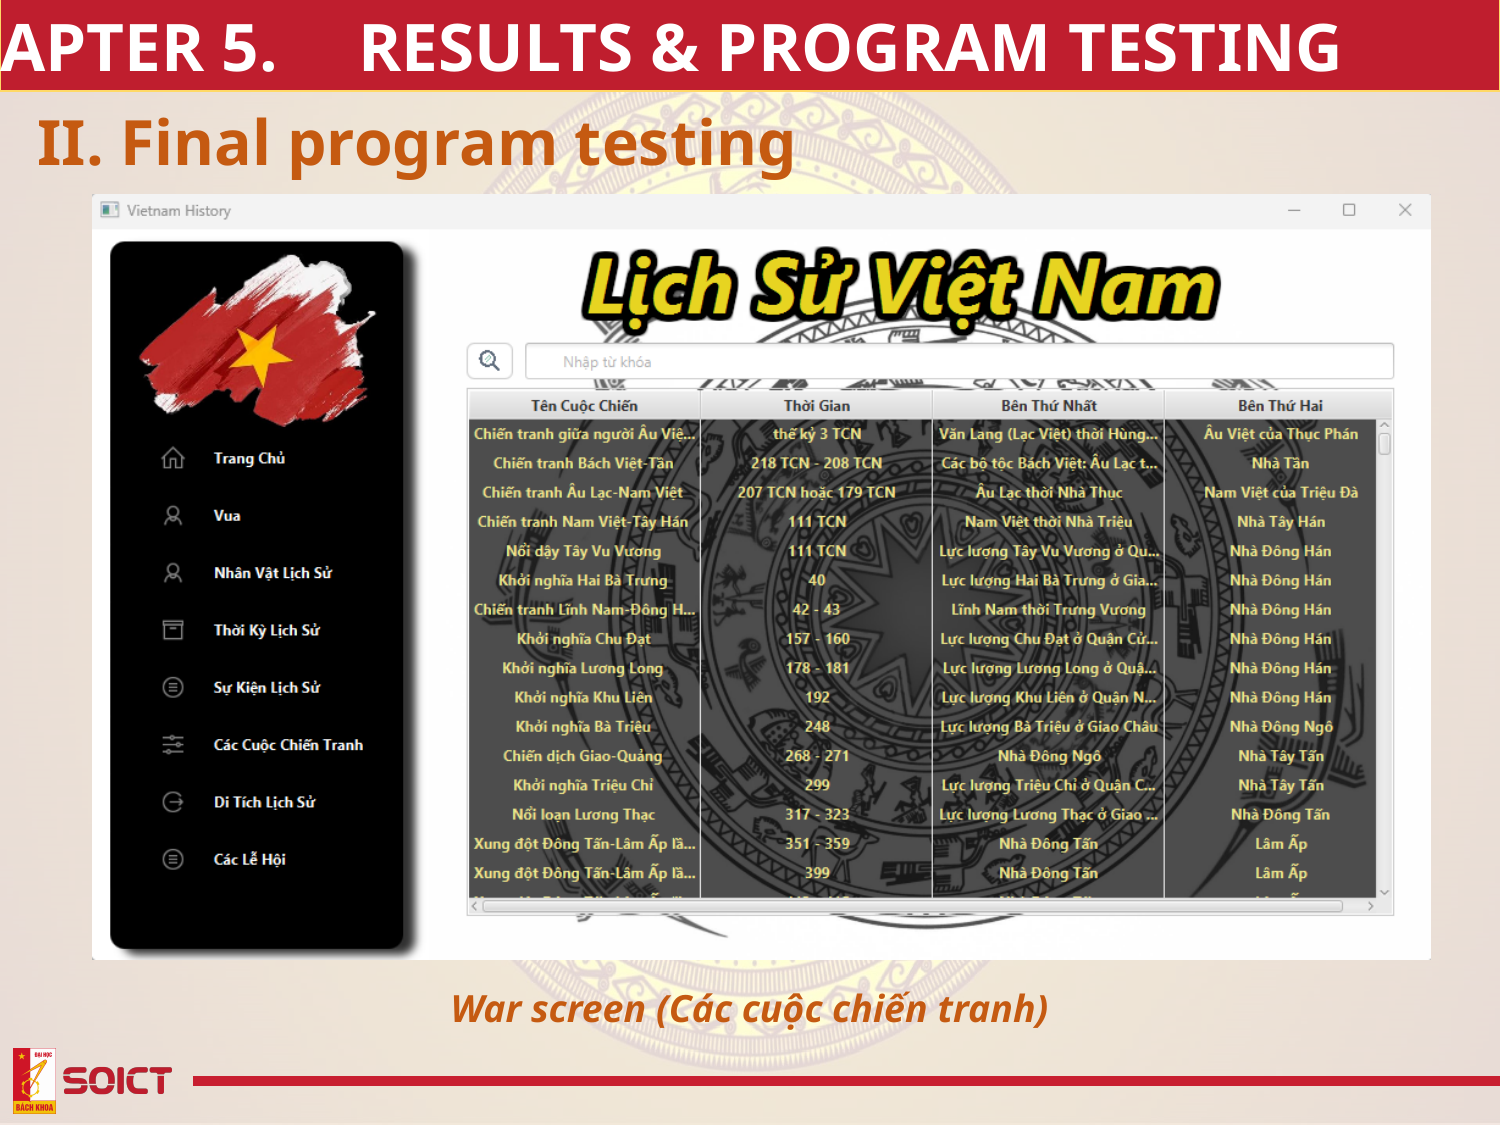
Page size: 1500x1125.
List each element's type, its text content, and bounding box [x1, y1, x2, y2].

picture [92, 194, 1431, 960]
text_box CHAPTER 5. RESULTS & PROGRAM TESTING [0, 0, 1377, 92]
text_box II. Final program testing [26, 105, 1042, 215]
text_box [1377, 0, 1500, 92]
text_box War screen (Các cuộc chiến tranh) [342, 977, 1158, 1038]
picture [13, 1048, 172, 1114]
